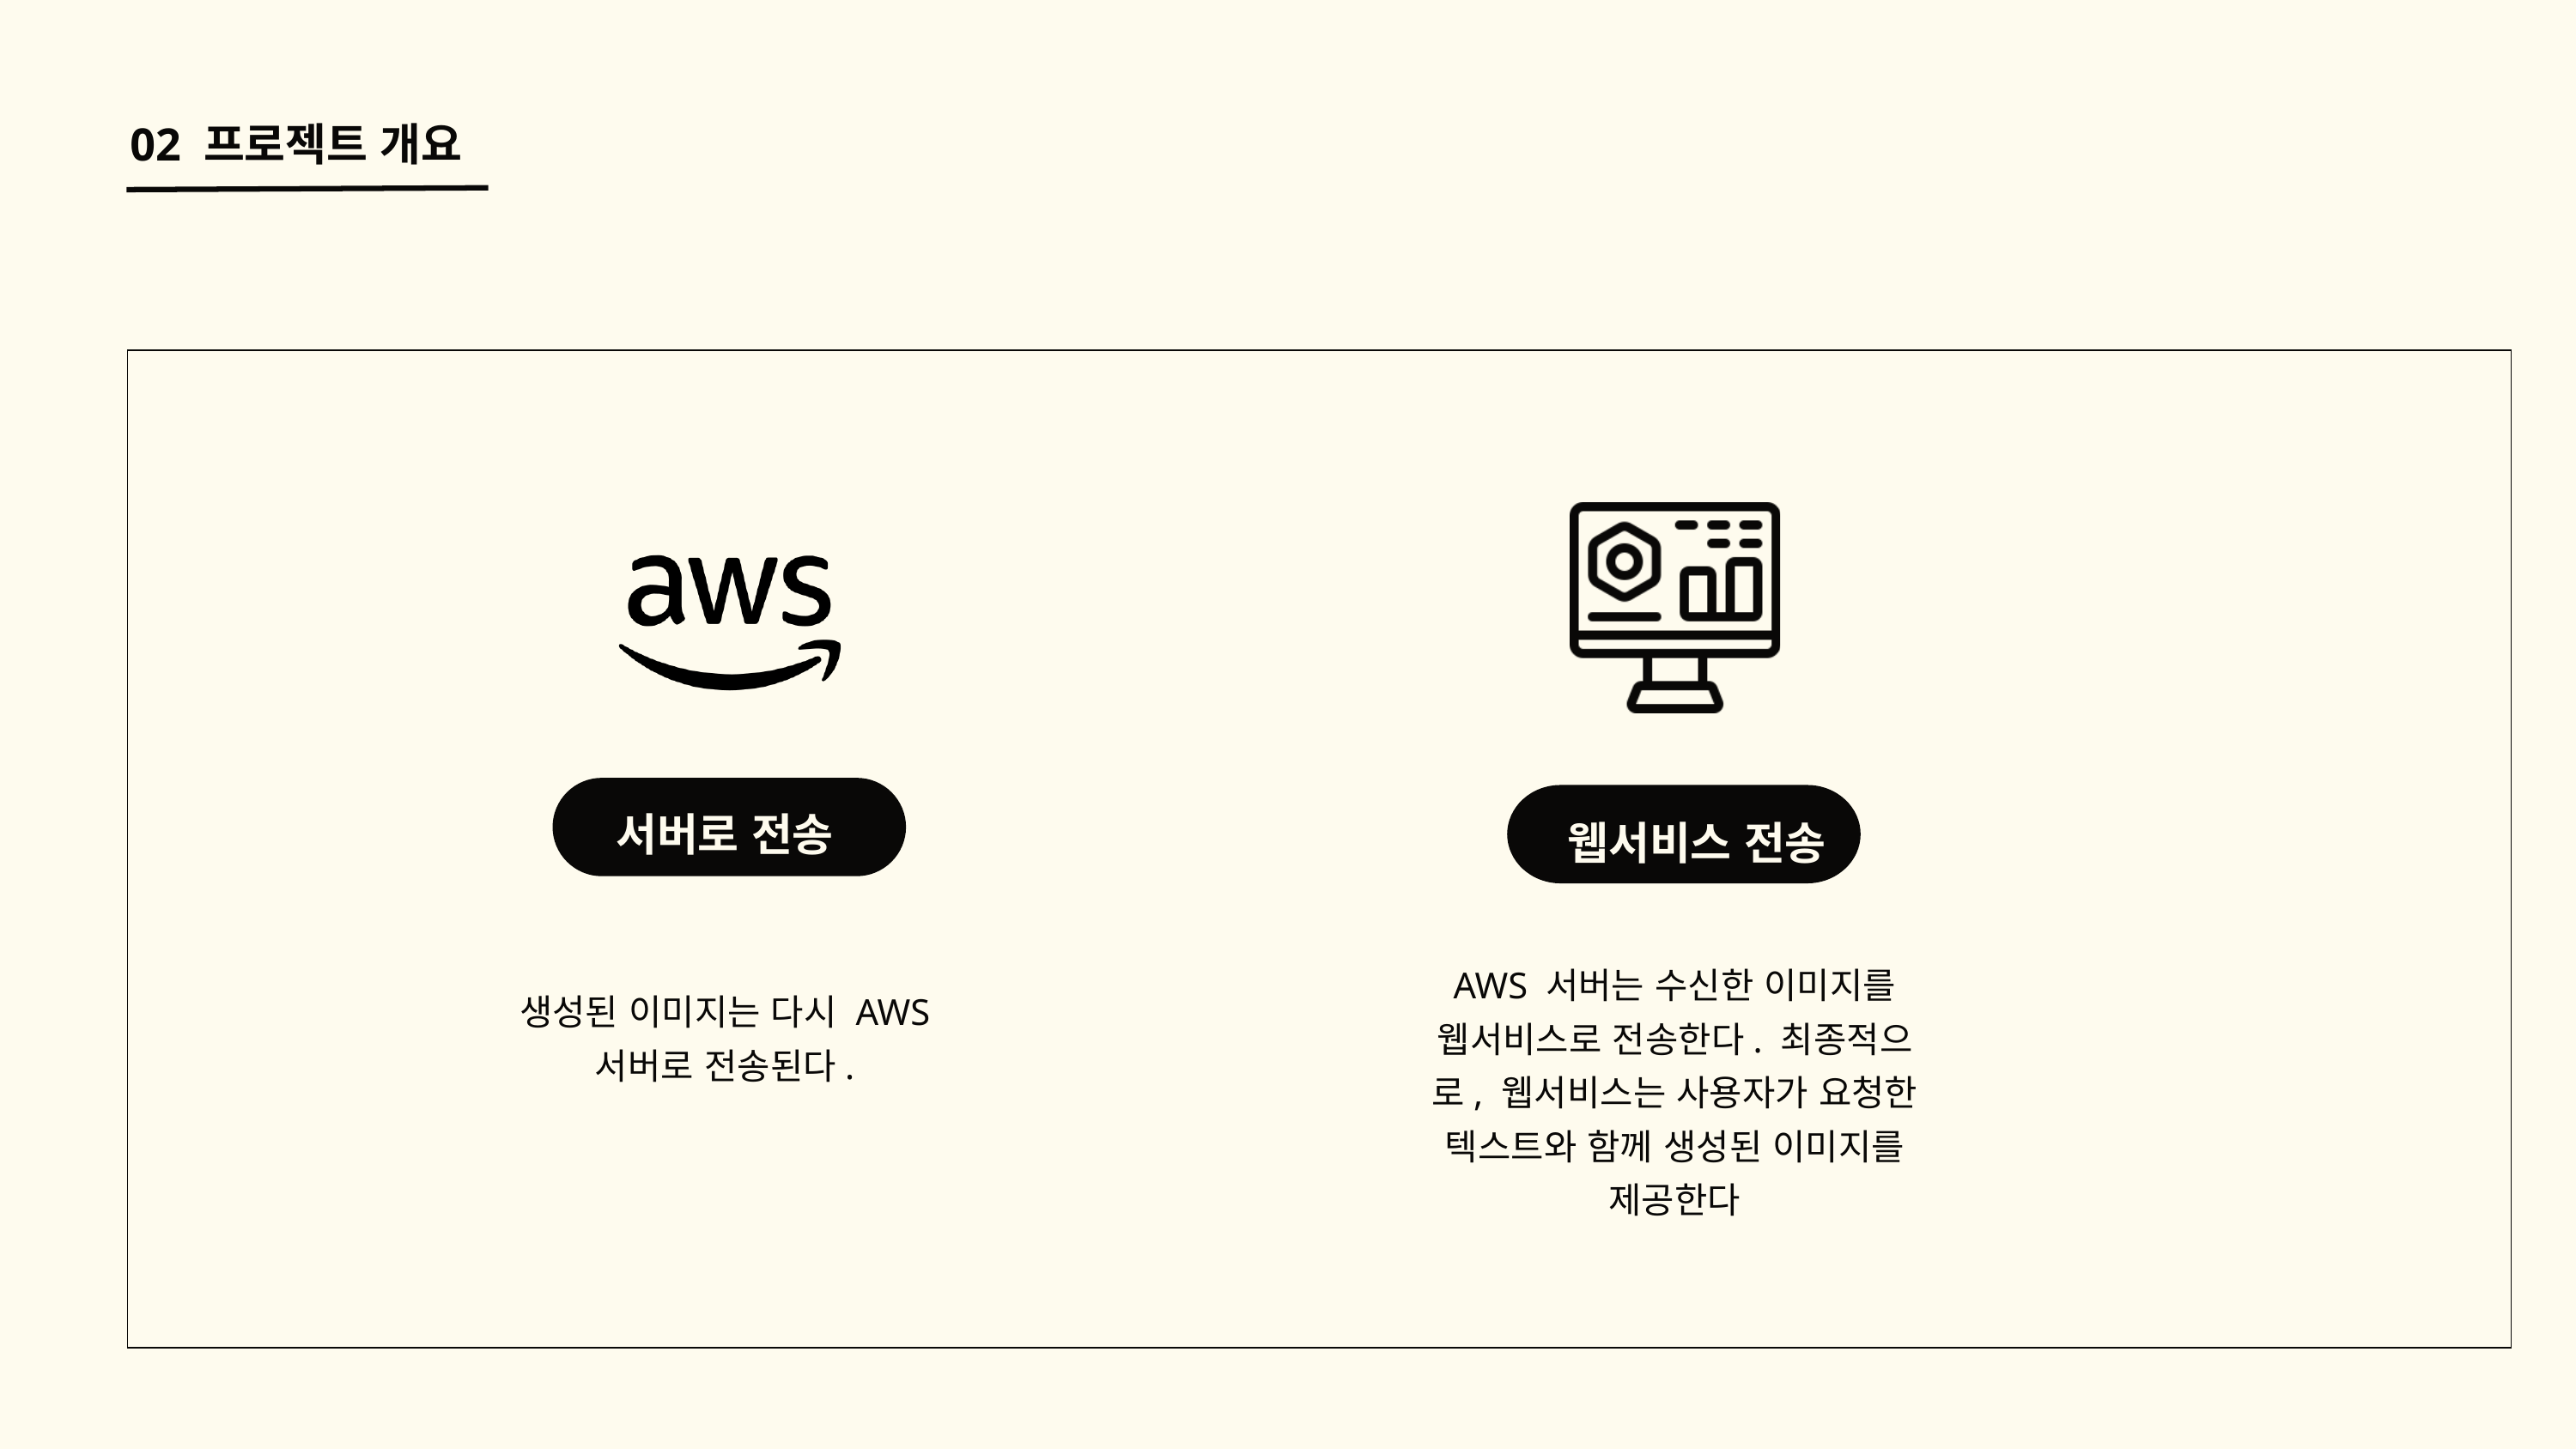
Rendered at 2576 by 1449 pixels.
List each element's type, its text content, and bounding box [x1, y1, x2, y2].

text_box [1506, 785, 1862, 884]
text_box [95, 292, 2512, 1349]
picture [571, 457, 888, 779]
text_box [552, 777, 907, 876]
text_box 02 프로젝트 개요 [130, 107, 470, 171]
